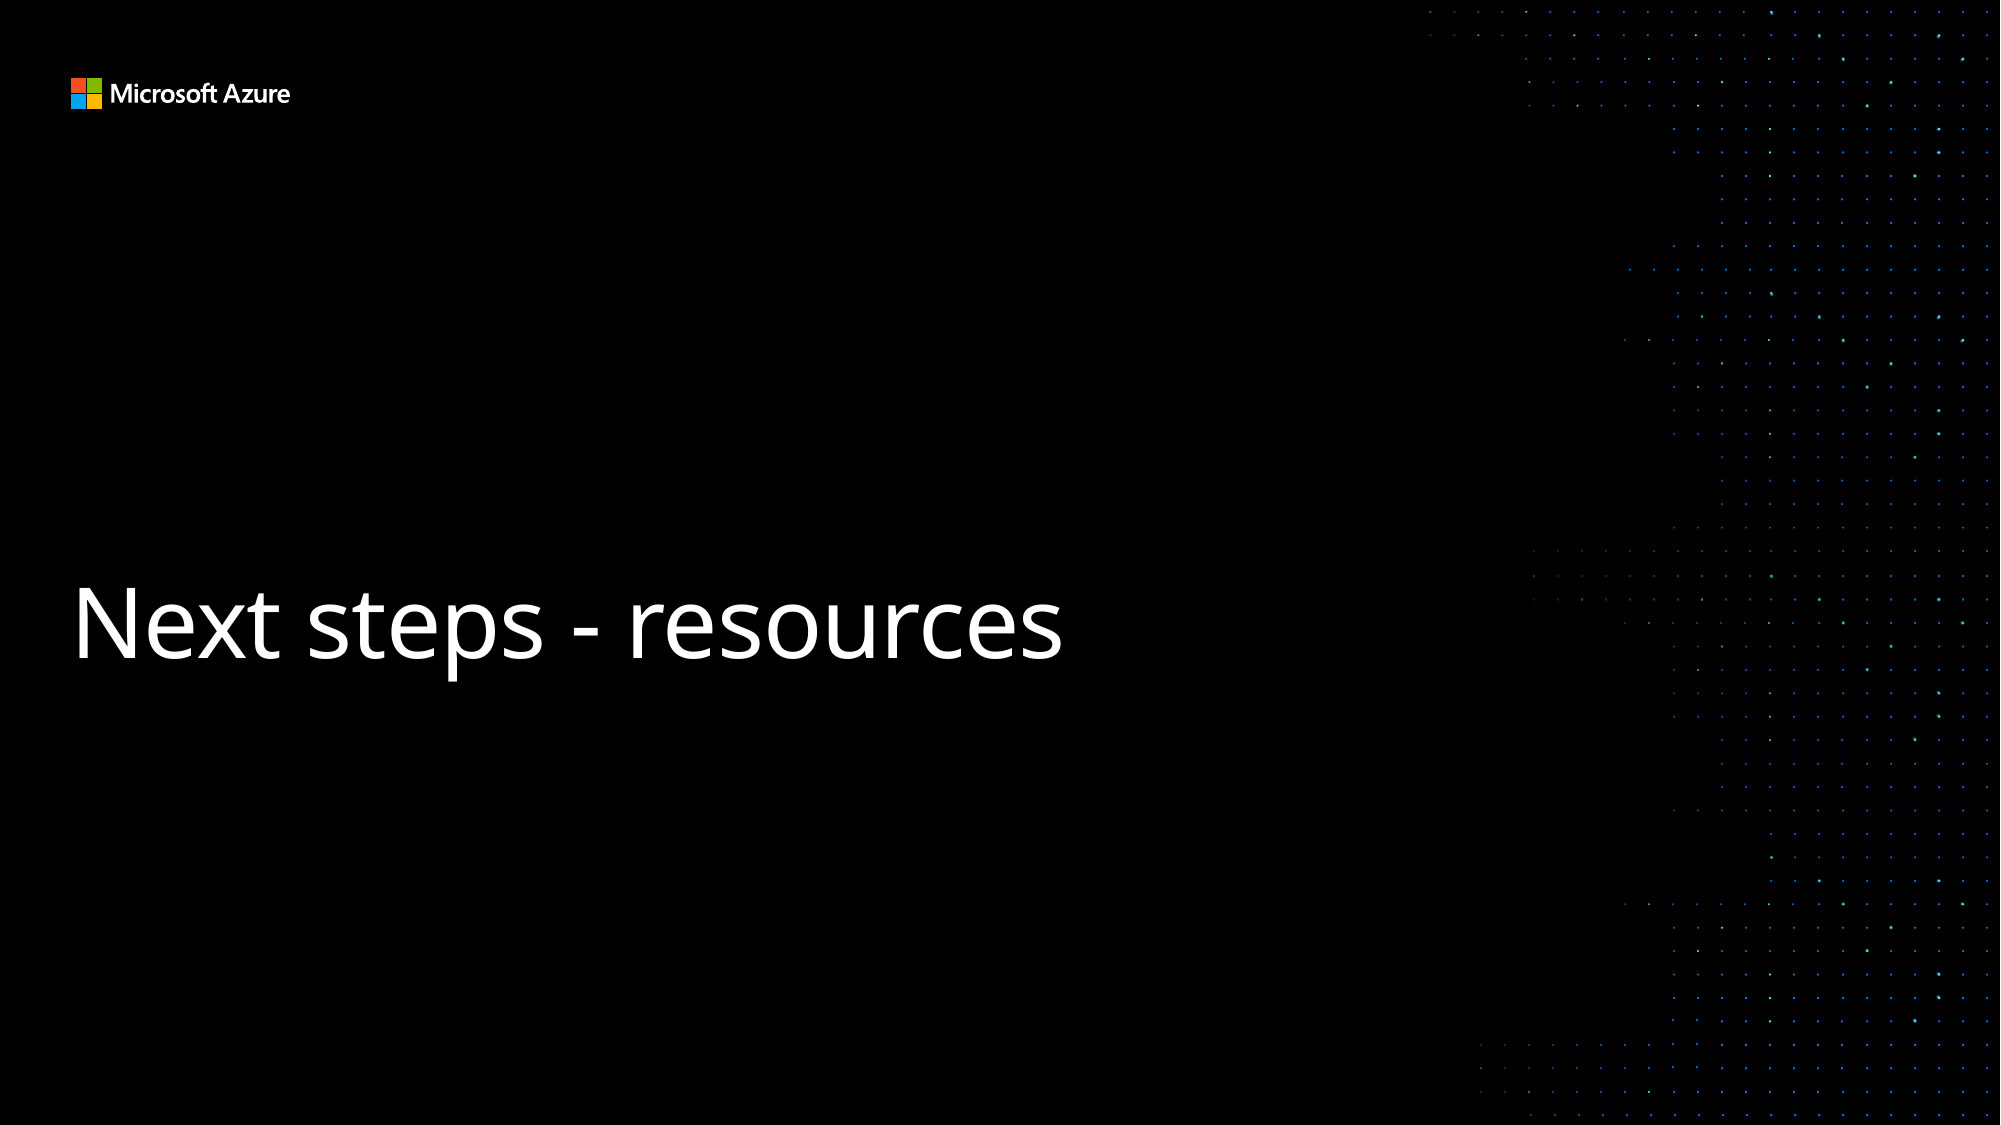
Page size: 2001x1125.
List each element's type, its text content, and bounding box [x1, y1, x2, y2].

title Next steps - resources [70, 415, 1651, 710]
picture [1429, 8, 1988, 1117]
